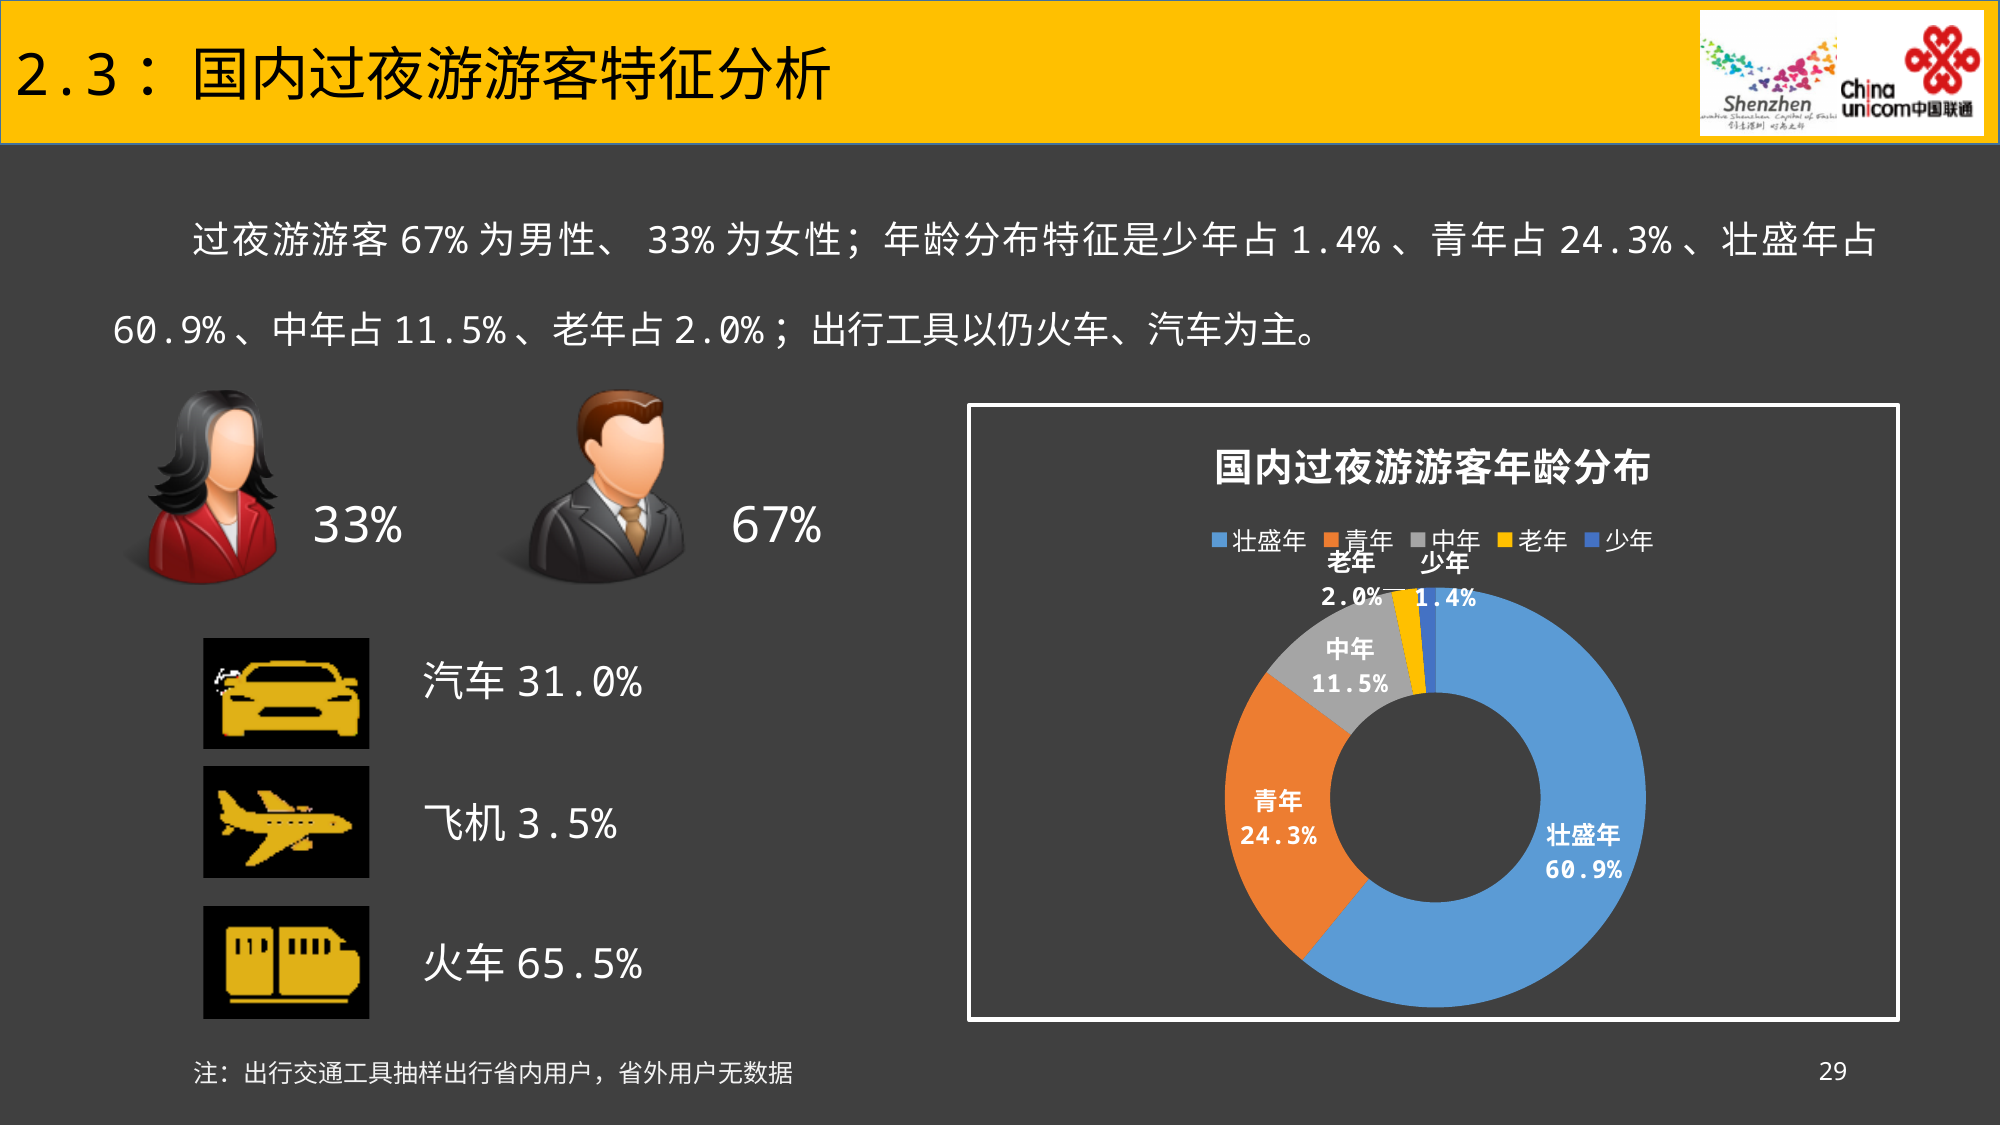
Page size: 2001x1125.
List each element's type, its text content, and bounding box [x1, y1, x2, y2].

picture [203, 906, 370, 1019]
text_box 过夜游游客67%为男性、33%为女性；年龄分布特征是少年占1.4%、青年占24.3%、壮盛年占60.9%、中年占11.5%、老年占2.0%；出行工具以仍火车、汽车为主。 [97, 123, 1903, 358]
picture [107, 385, 297, 585]
text_box 33% [297, 484, 466, 560]
picture [1700, 10, 1984, 136]
picture [203, 638, 370, 749]
chart [966, 402, 1901, 1023]
text_box 注：出行交通工具抽样出行省内用户，省外用户无数据 [179, 1049, 919, 1095]
text_box 汽车31.0% [408, 647, 723, 712]
picture [482, 385, 699, 585]
text_box 2.3：国内过夜游游客特征分析 [0, 0, 2000, 145]
picture [203, 766, 370, 878]
text_box 67% [715, 484, 885, 560]
text_box 飞机3.5% [408, 789, 723, 854]
text_box 火车65.5% [408, 929, 723, 995]
slide_number 29 [1412, 1042, 1863, 1103]
